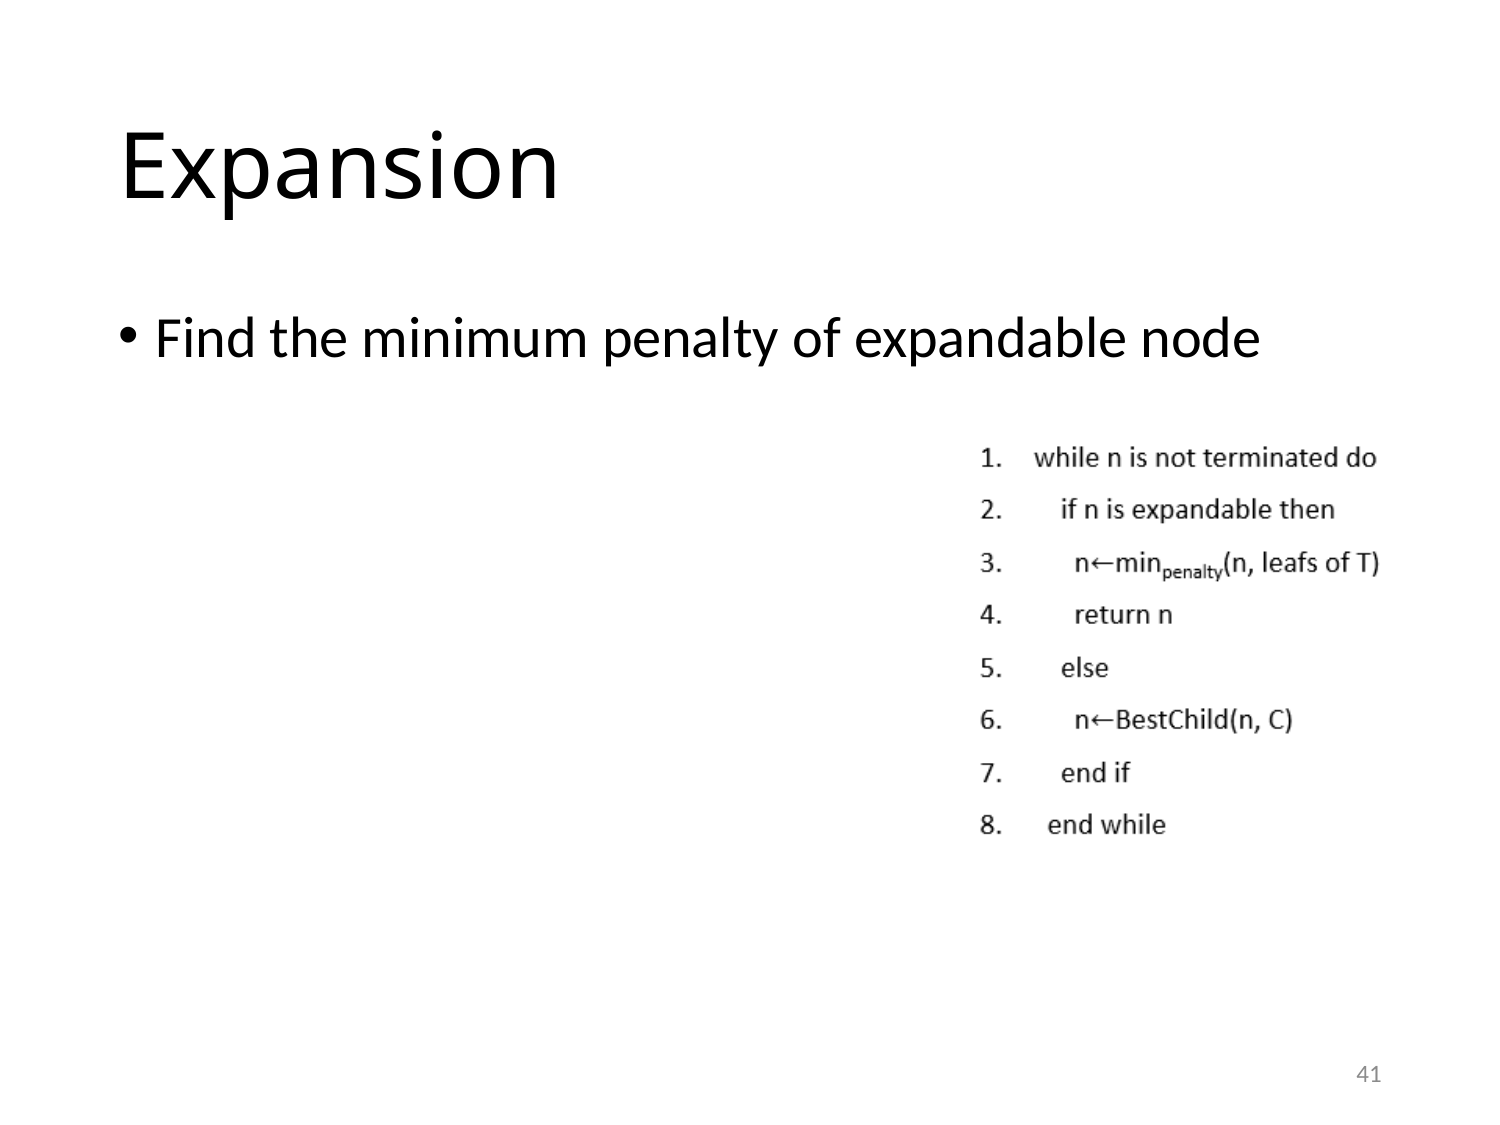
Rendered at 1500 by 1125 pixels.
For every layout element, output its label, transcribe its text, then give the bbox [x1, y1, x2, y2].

list Find the minimum penalty of expandable node [103, 299, 1397, 1014]
title Expansion [103, 59, 1397, 278]
picture [970, 431, 1400, 853]
slide_number 41 [1059, 1042, 1397, 1103]
